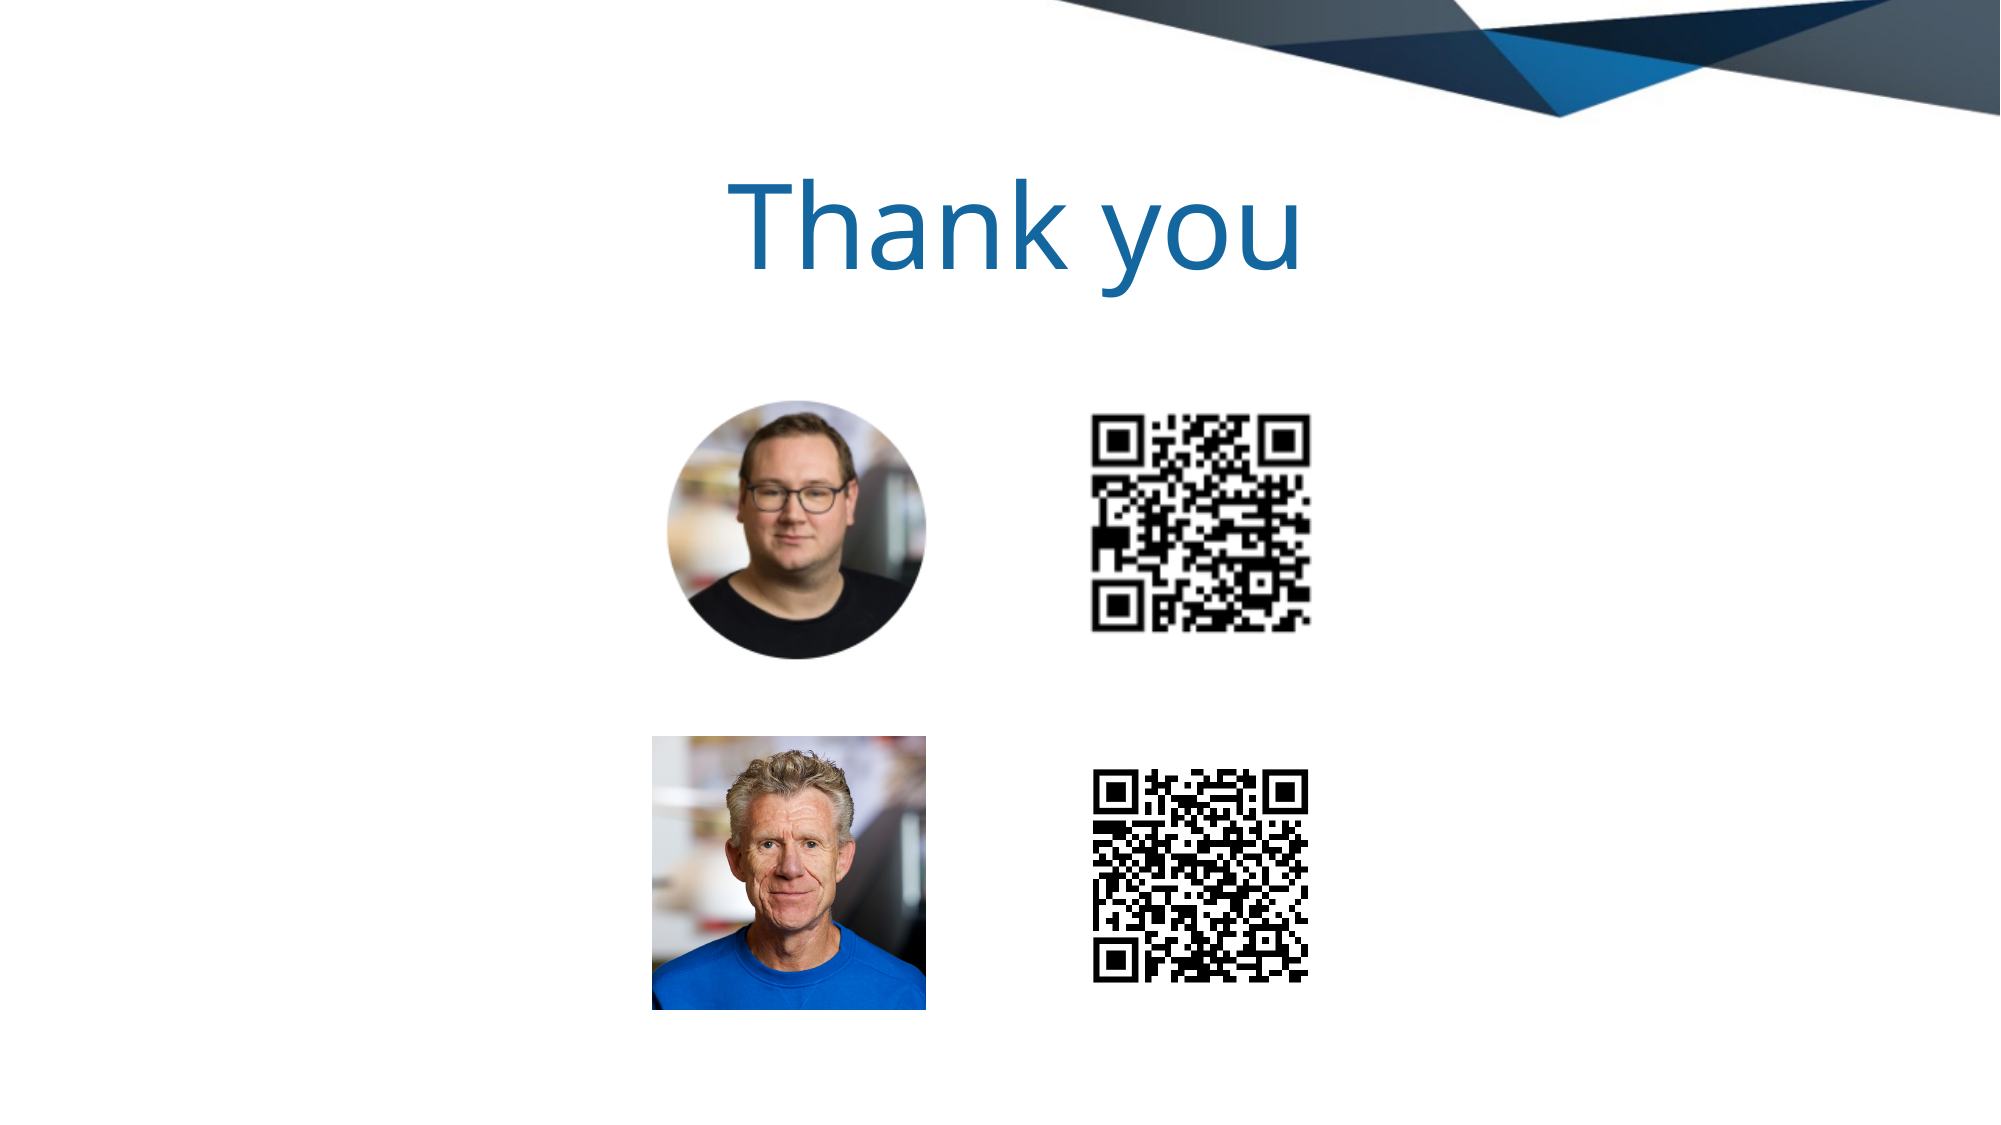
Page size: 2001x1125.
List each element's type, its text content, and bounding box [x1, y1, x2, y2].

picture [644, 387, 942, 675]
picture [0, 0, 2000, 125]
picture [1085, 759, 1314, 988]
picture [652, 736, 927, 1010]
title Thank you [267, 158, 1768, 303]
picture [1075, 394, 1330, 642]
